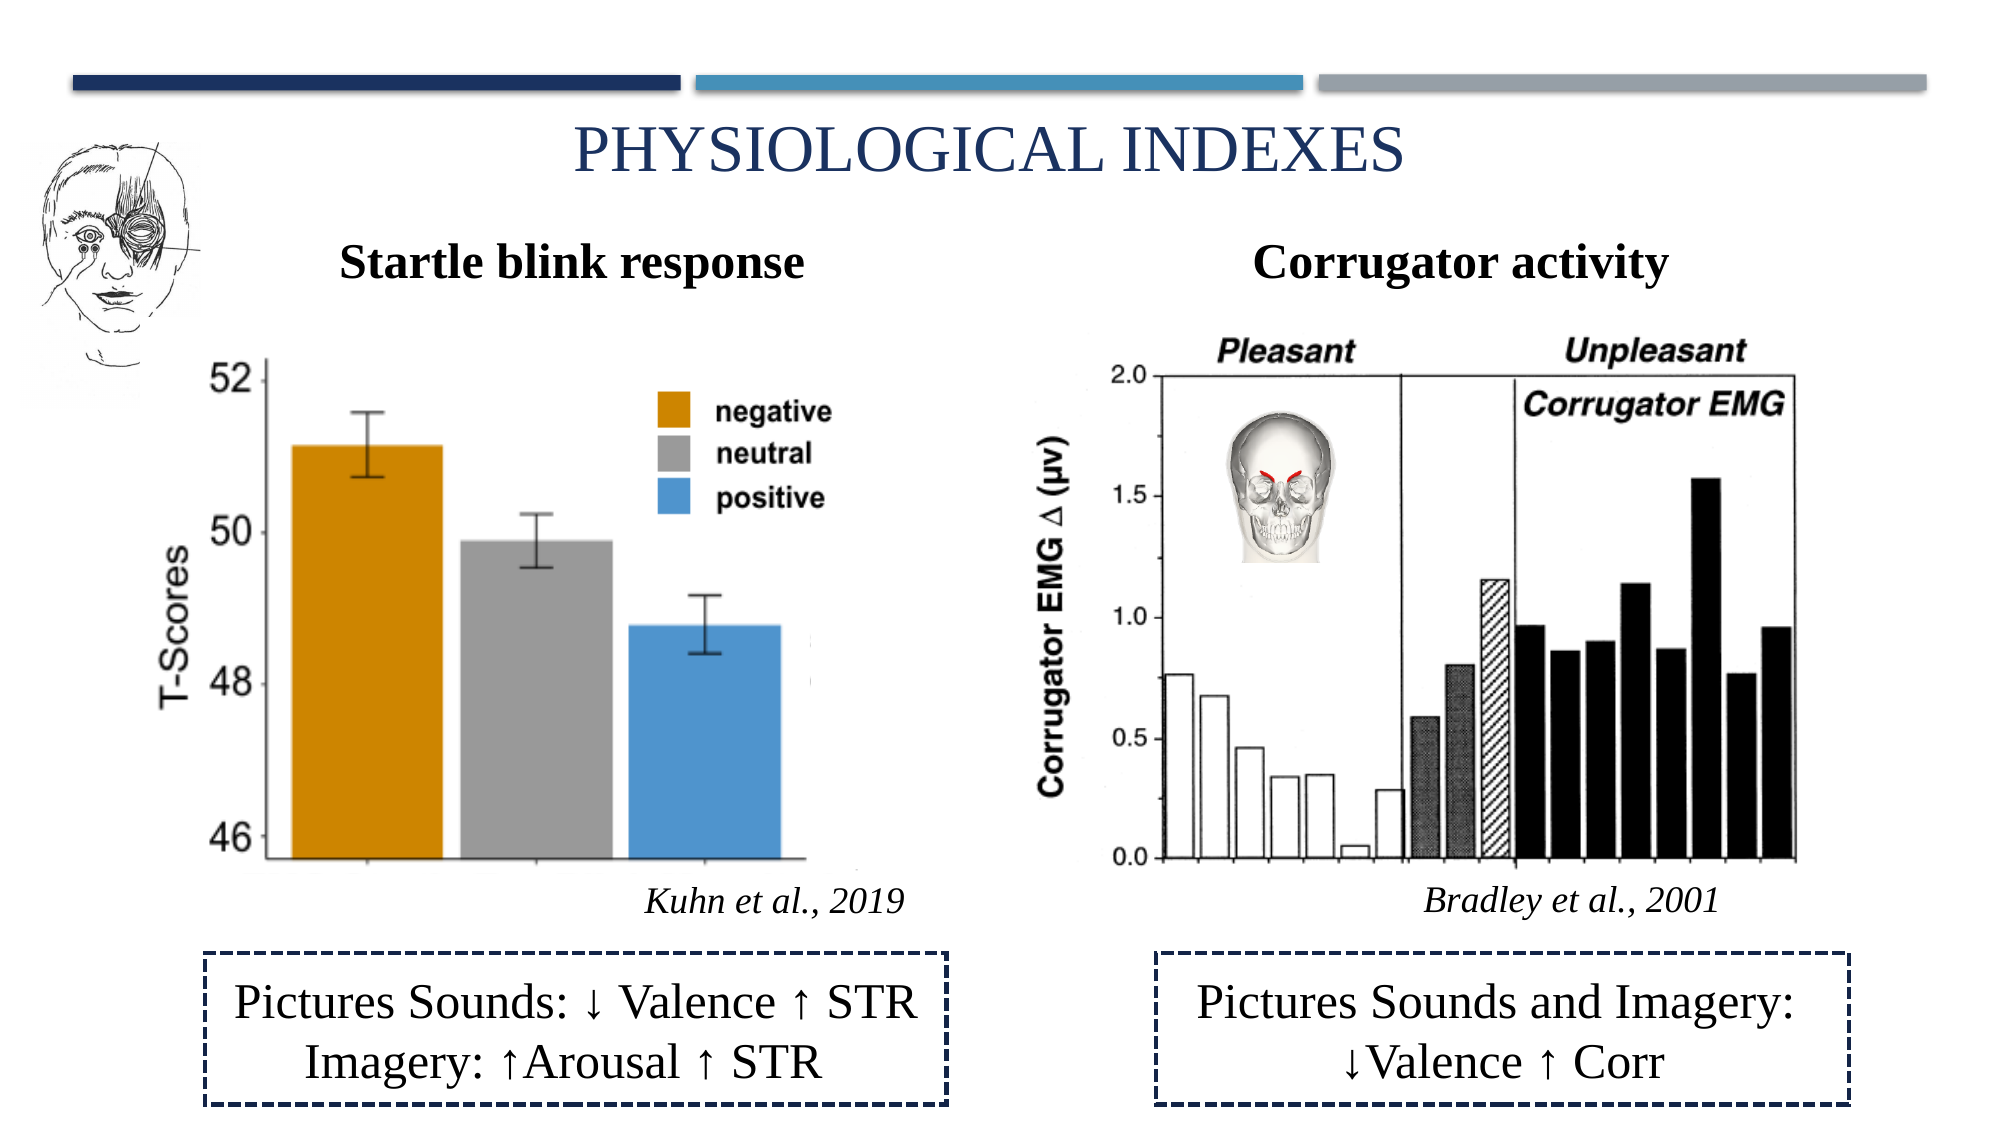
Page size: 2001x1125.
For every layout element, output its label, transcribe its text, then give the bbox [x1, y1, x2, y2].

text_box Startle blink response [258, 208, 887, 296]
text_box Physiological Indexes [85, 98, 1896, 192]
picture [963, 330, 1842, 874]
text_box Bradley et al., 2001 [1408, 882, 1776, 924]
text_box Pictures Sounds and Imagery: ↓Valence ↑ Corr [1154, 951, 1851, 1107]
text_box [139, 317, 997, 926]
picture [19, 142, 201, 409]
text_box Pictures Sounds: ↓ Valence ↑ STR Imagery: ↑Arousal ↑ STR [203, 951, 949, 1107]
text_box Corrugator activity [1147, 208, 1776, 296]
